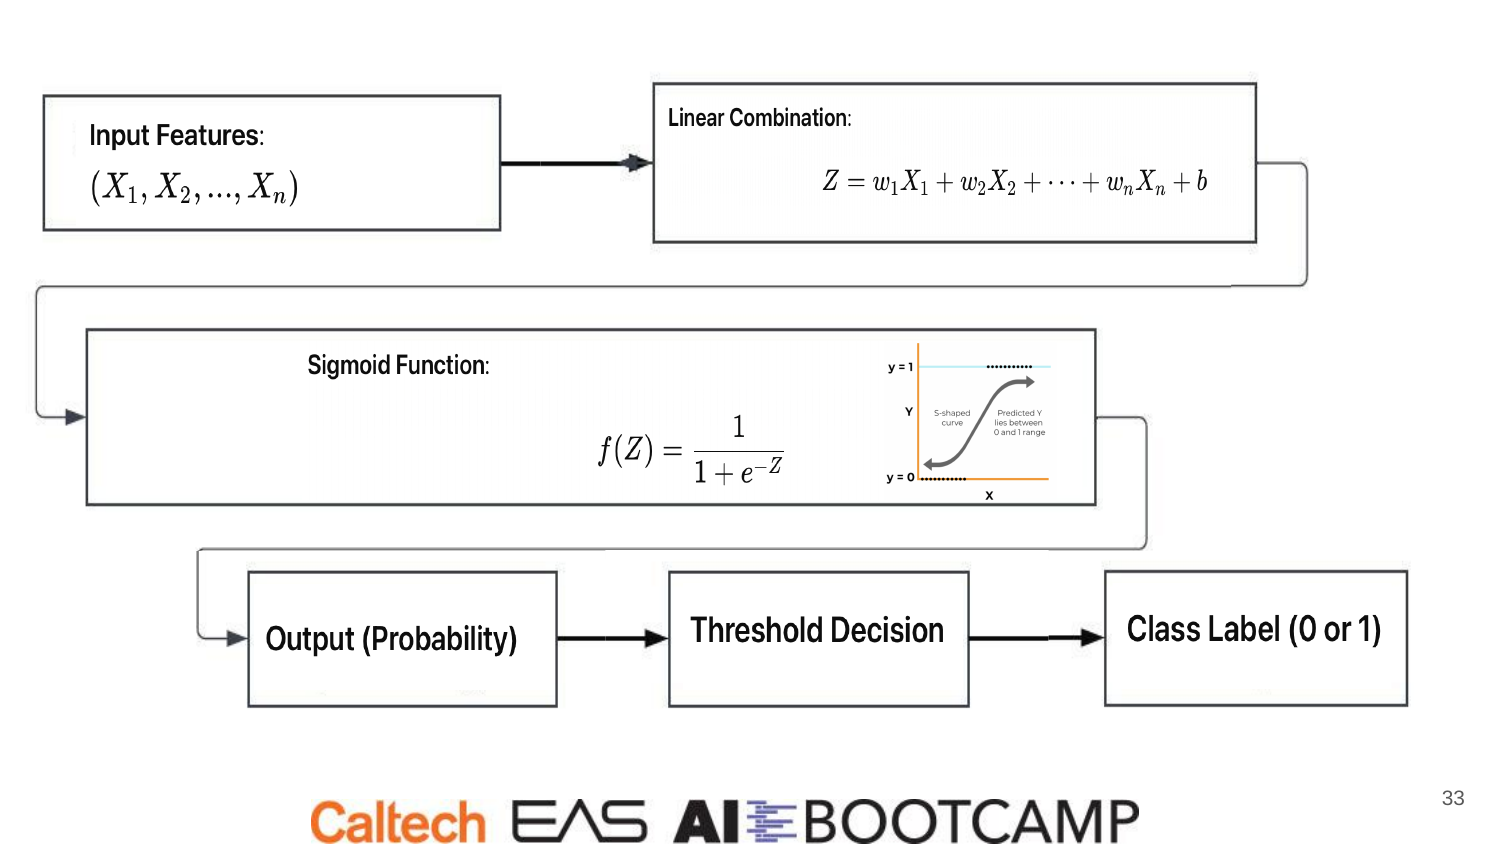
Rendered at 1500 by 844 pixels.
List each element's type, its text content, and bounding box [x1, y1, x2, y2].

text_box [604, 550, 1049, 741]
picture [311, 799, 1139, 844]
picture [884, 341, 1057, 502]
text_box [1048, 551, 1457, 766]
slide_number ‹#› [1389, 764, 1480, 830]
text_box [16, 276, 1232, 577]
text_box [161, 551, 602, 735]
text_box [16, 69, 535, 253]
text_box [540, 23, 1328, 349]
